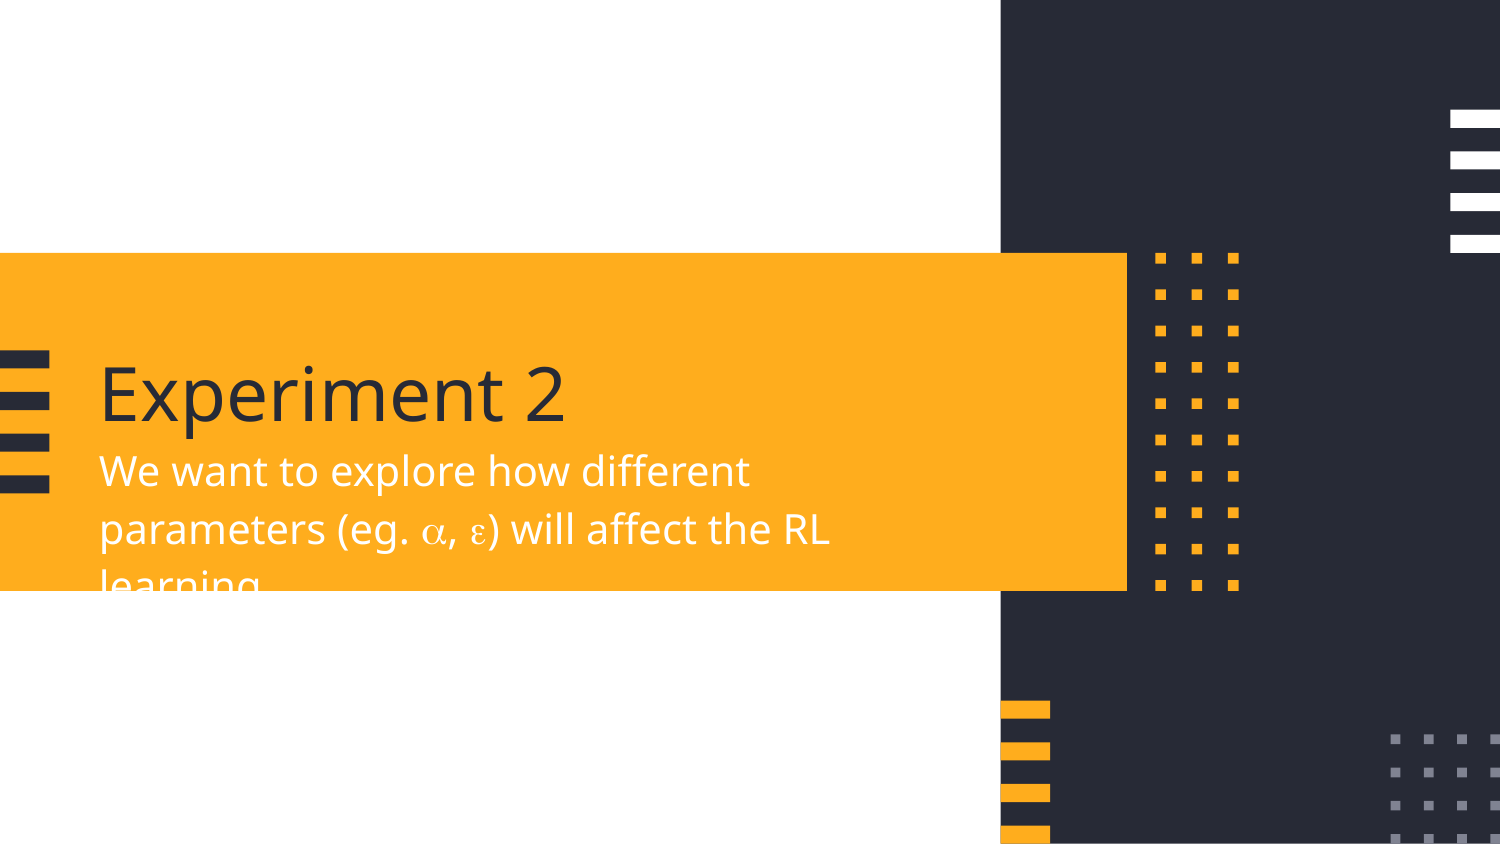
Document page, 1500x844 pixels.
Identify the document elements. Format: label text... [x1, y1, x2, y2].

subtitle We want to explore how different parameters (eg. , ) will affect the RL learning [98, 437, 932, 500]
title Experiment 2 [98, 294, 1001, 438]
